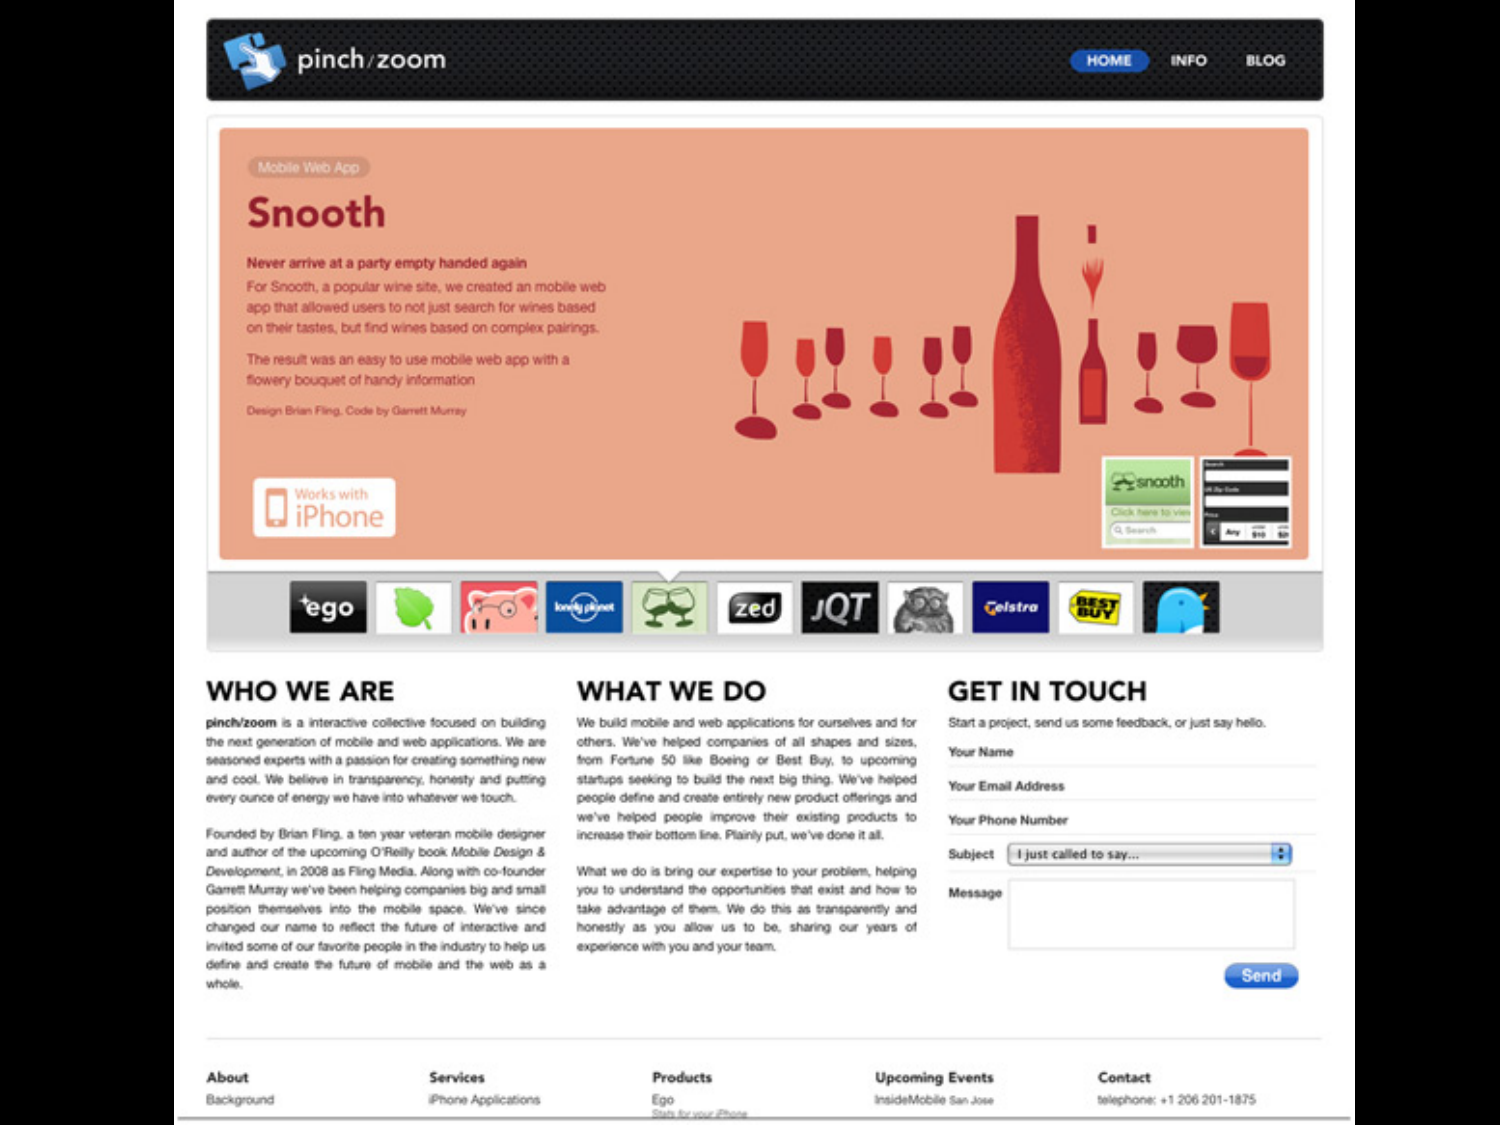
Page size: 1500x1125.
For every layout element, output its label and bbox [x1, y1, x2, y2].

picture [174, 0, 1355, 1125]
